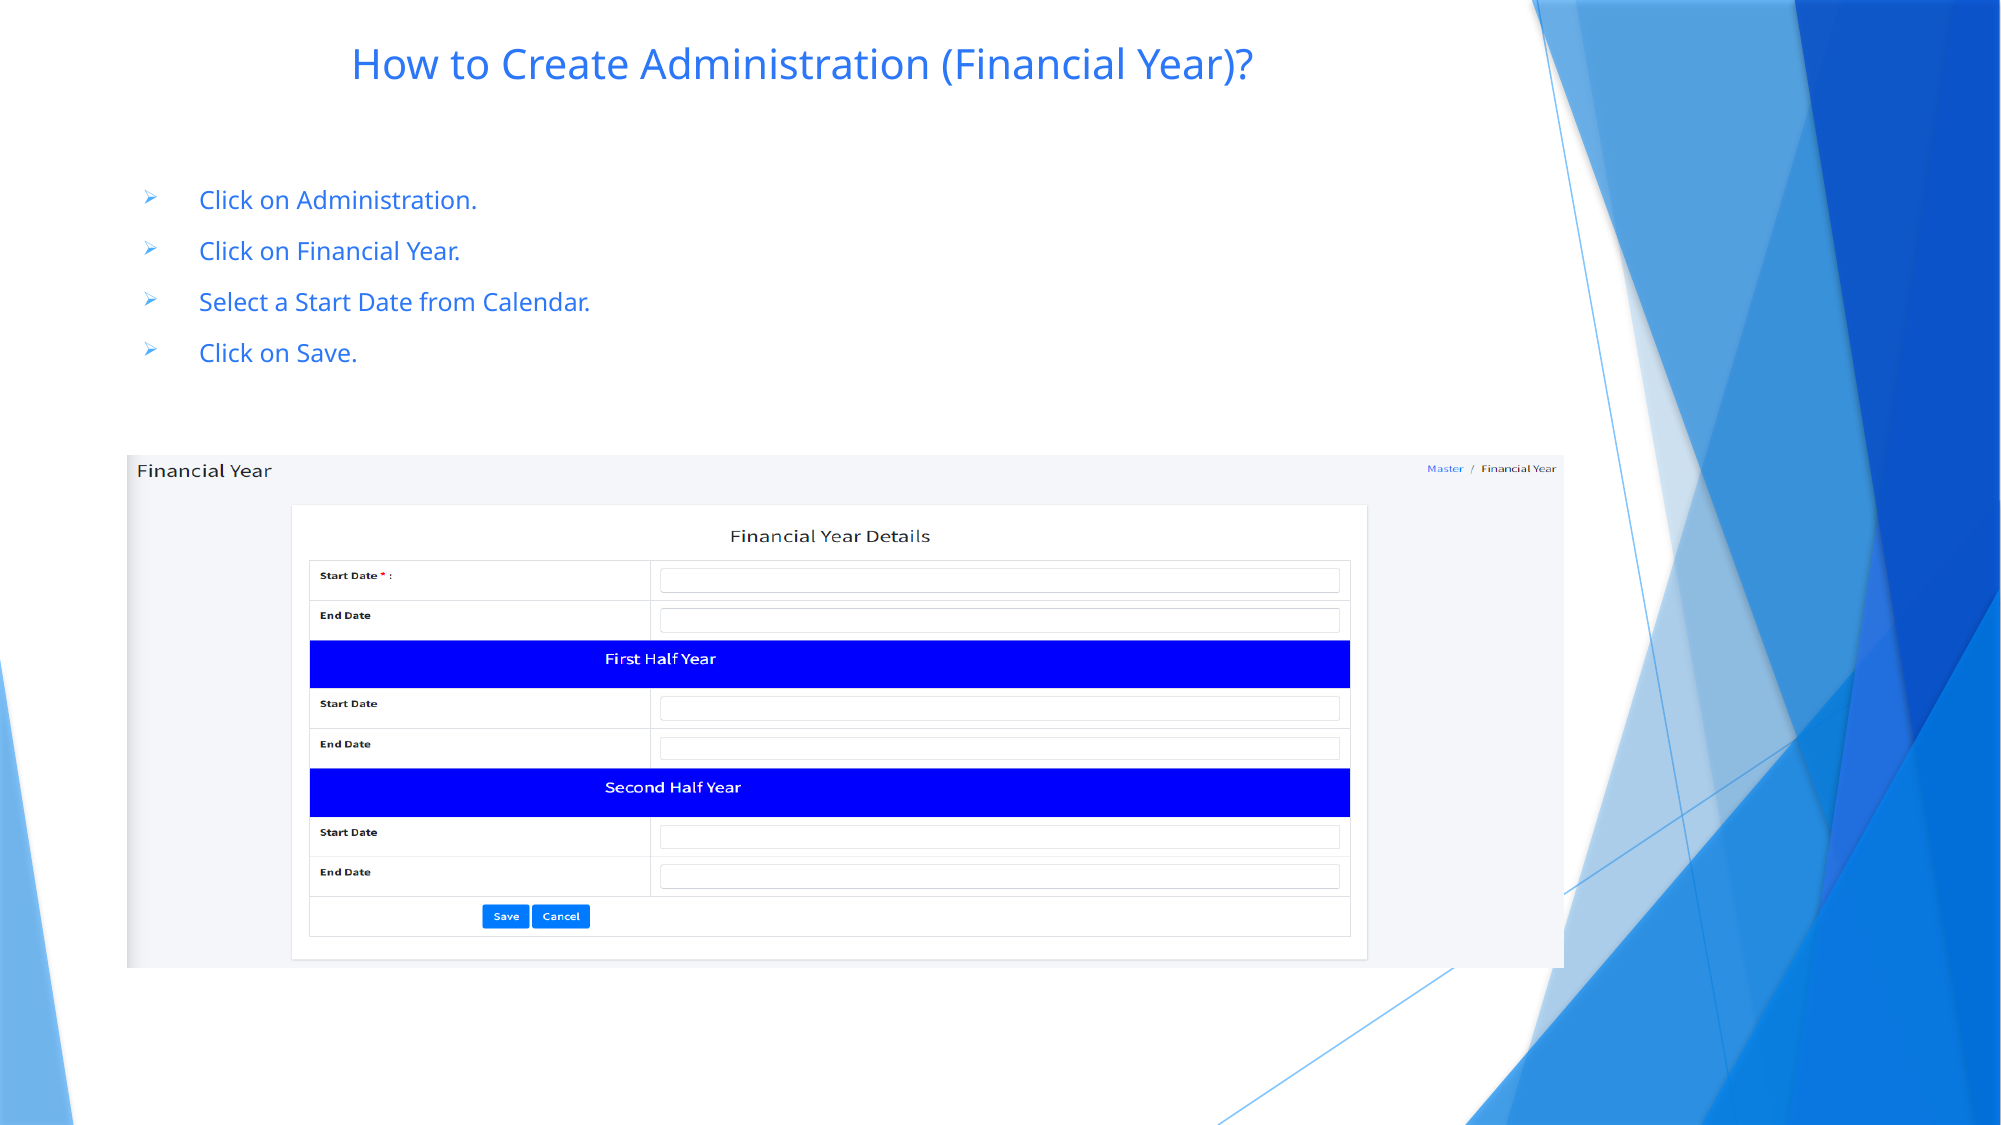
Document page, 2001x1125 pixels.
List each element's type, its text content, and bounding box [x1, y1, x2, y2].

list Click on Administration. Click on Financial Year. Select a Start Date from Calendar. Click on Save. [127, 177, 1539, 400]
picture [127, 454, 1564, 969]
title How to Create Administration (Financial Year)? [97, 30, 1508, 144]
